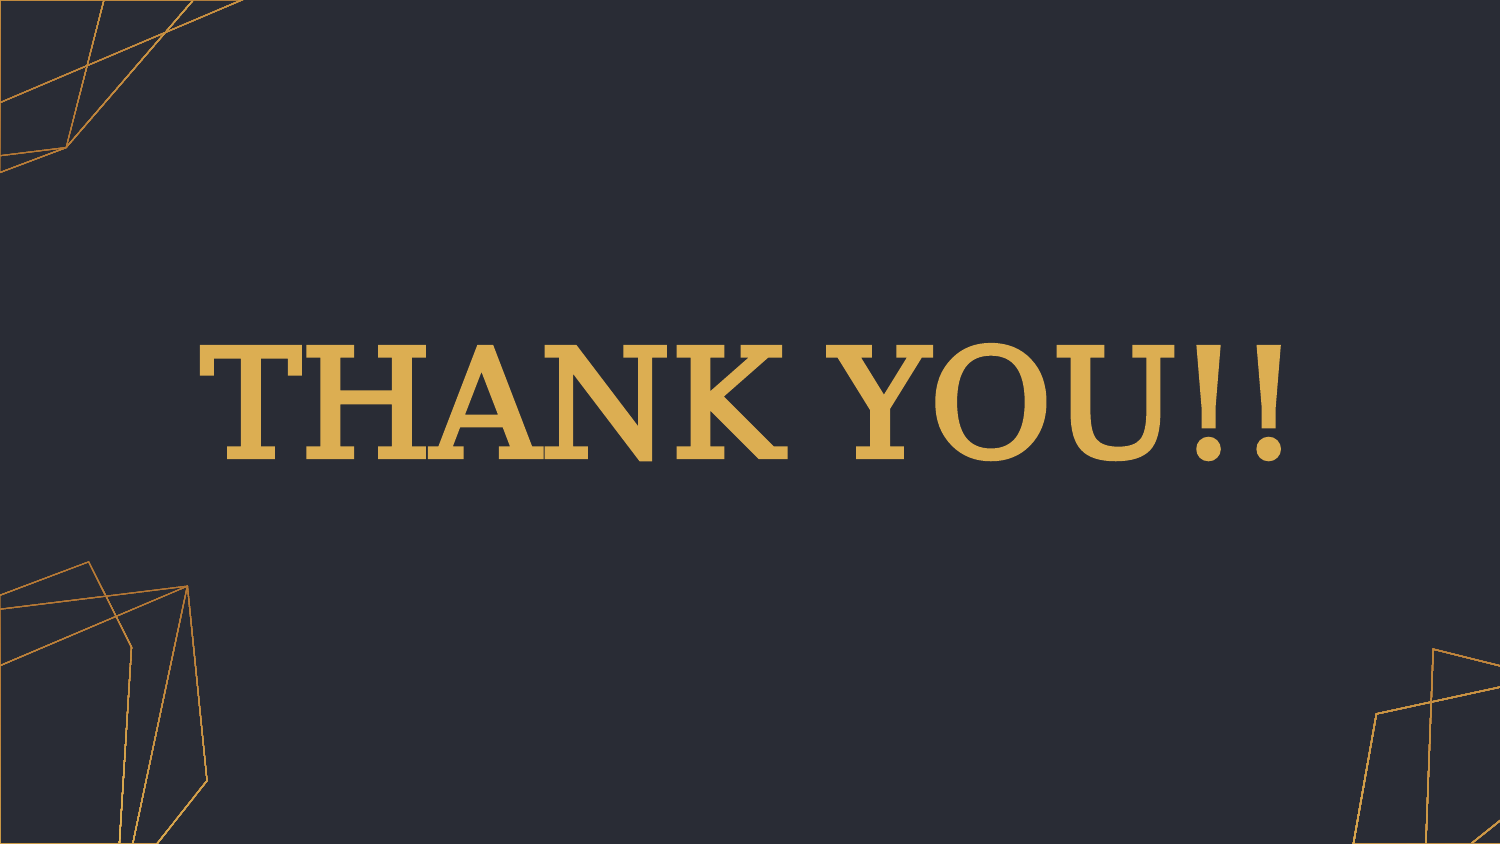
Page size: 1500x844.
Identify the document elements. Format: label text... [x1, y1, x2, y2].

title THANK YOU!! [52, 192, 1448, 602]
